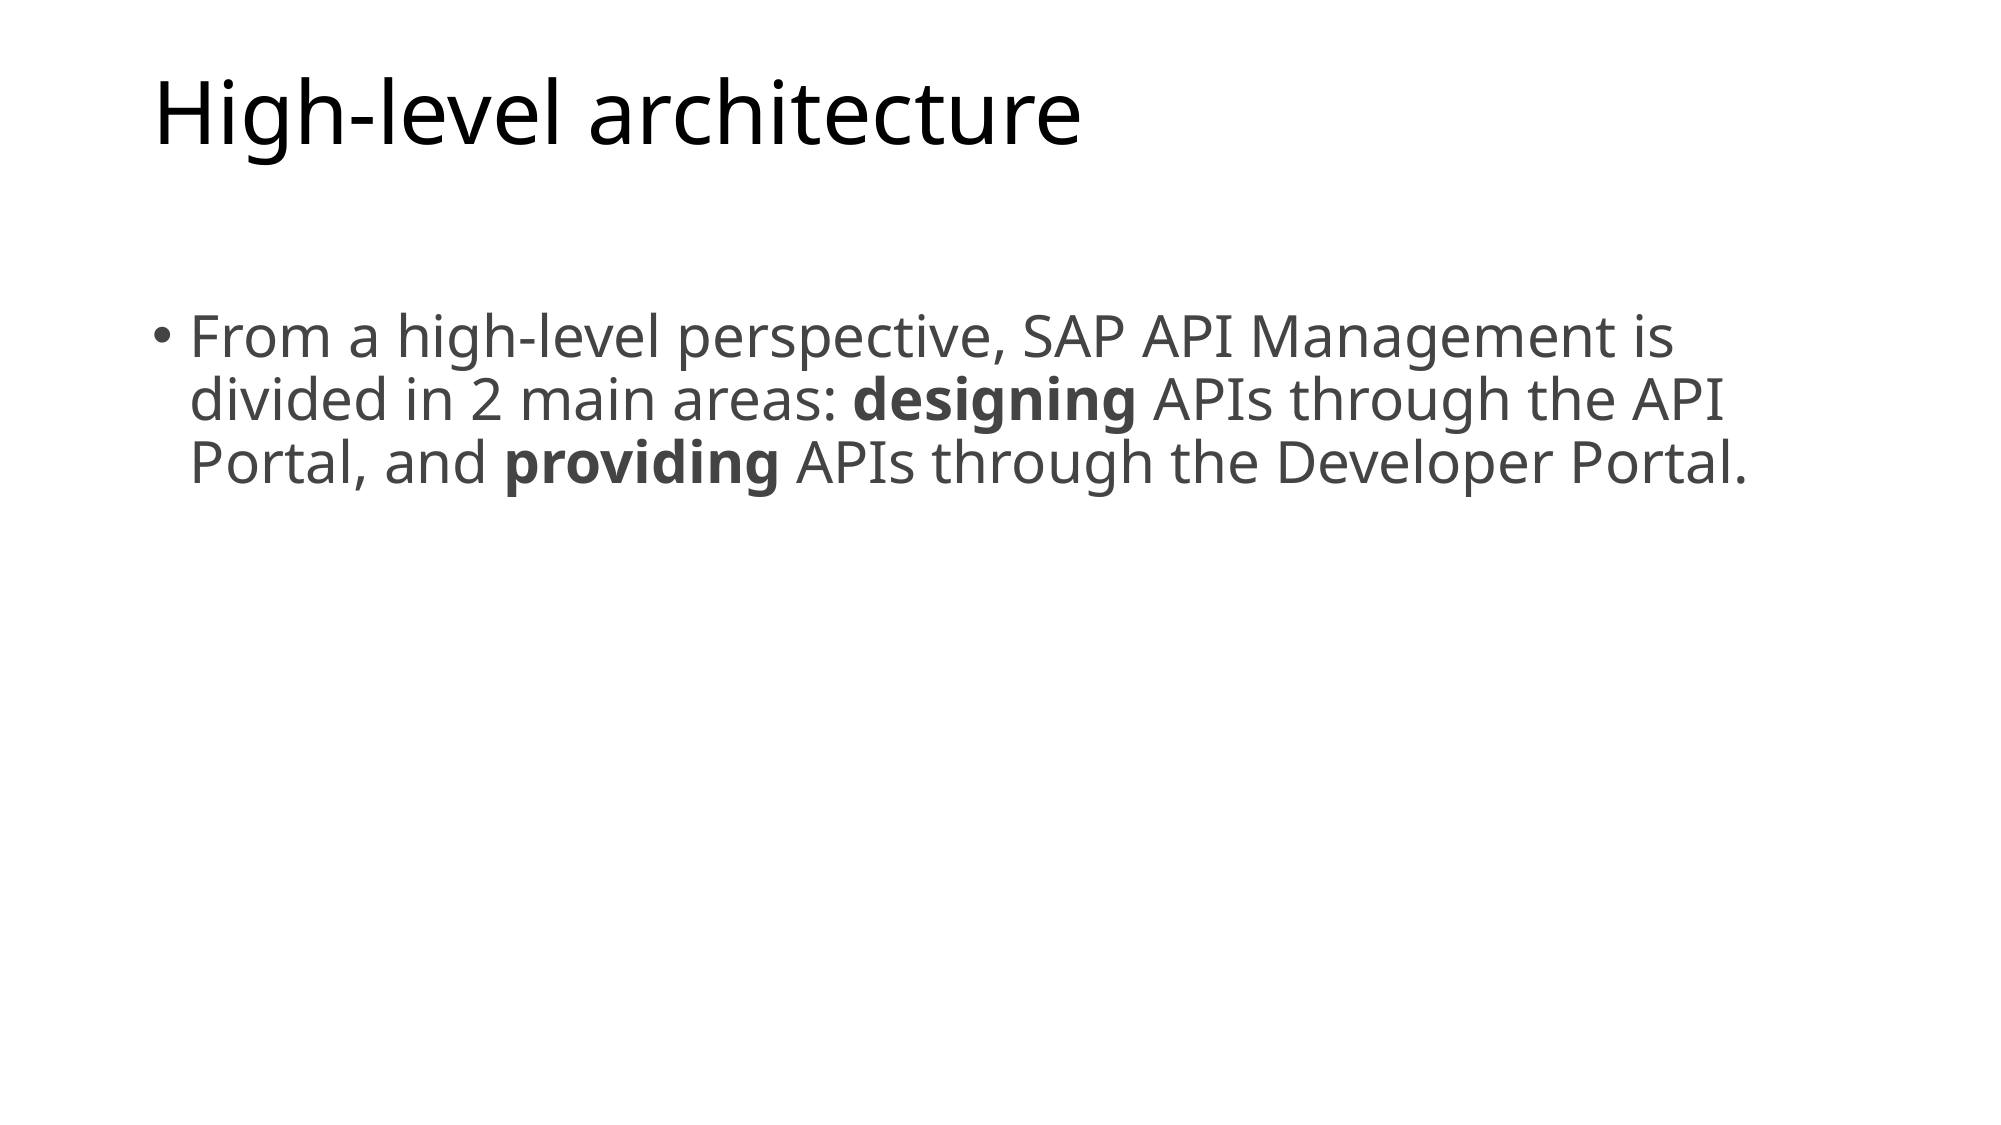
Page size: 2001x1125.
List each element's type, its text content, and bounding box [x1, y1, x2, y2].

title High-level architecture [137, 59, 1863, 278]
list From a high-level perspective, SAP API Management is divided in 2 main areas: designing APIs through the API Portal, and providing APIs through the Developer Portal. [137, 299, 1863, 1014]
